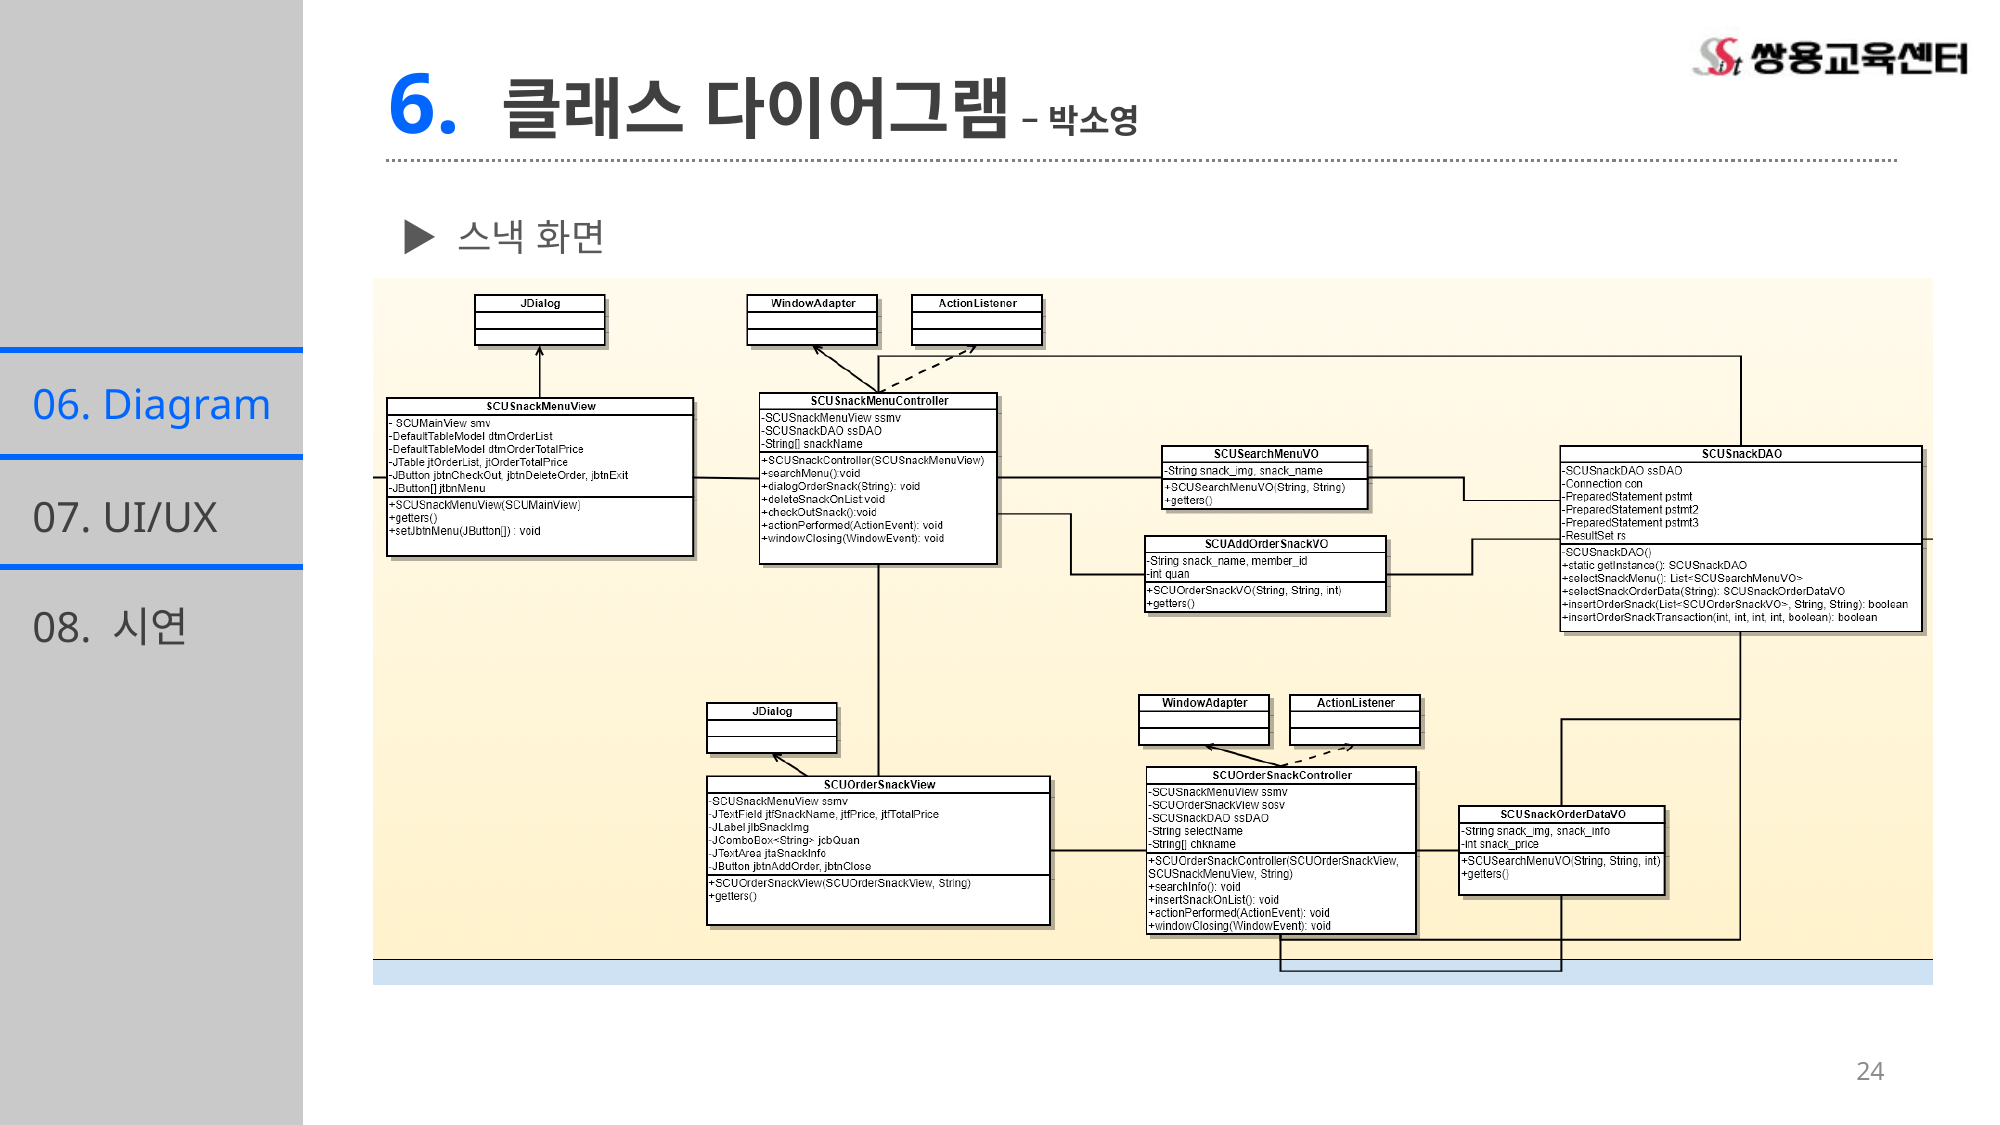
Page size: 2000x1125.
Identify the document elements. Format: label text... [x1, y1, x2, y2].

text_box [0, 357, 303, 454]
text_box 07. UI/UX [17, 483, 296, 548]
text_box [0, 0, 303, 347]
picture [373, 278, 1934, 986]
text_box [0, 574, 303, 1125]
text_box 08. 시연 [17, 593, 297, 659]
slide_number 24 [1433, 1042, 1900, 1103]
text_box 06. Diagram [17, 370, 297, 436]
text_box [0, 463, 303, 564]
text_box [373, 42, 1898, 161]
text_box ▶ 스낵 화면 [385, 206, 1078, 267]
picture [1689, 14, 1972, 98]
